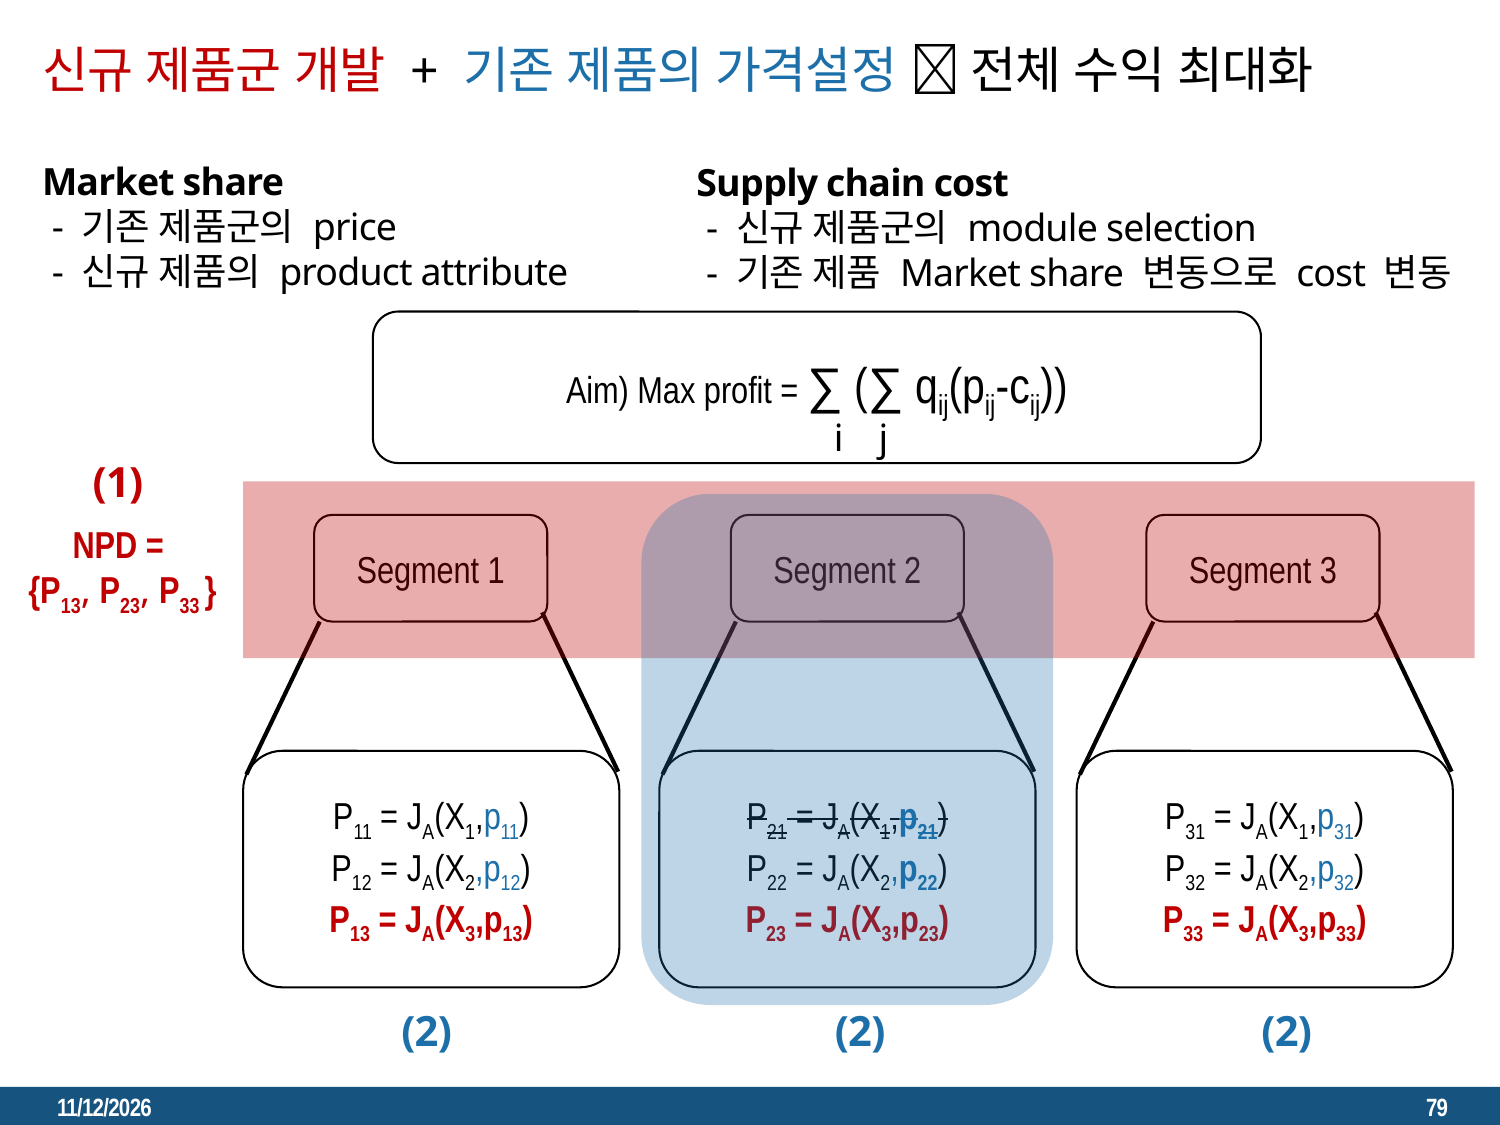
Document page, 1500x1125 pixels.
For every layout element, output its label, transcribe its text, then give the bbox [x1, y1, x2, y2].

text_box Aim) Max profit = ∑ (∑ qij(pij-cij)) [371, 310, 1262, 465]
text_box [1079, 621, 1154, 775]
text_box i j [833, 413, 889, 459]
text_box Supply chain cost - 신규 제품군의 module selection - 기존 제품 Market share 변동으로 cost 변동 [681, 151, 1500, 302]
text_box 신규 제품군 개발 + 기존 제품의 가격설정  전체 수익 최대화 Market share - 기존 제품군의 price - 신규 제품의 product attribute [42, 38, 1452, 294]
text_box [662, 621, 736, 775]
slide_number 79 [1125, 1086, 1464, 1125]
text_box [246, 621, 320, 775]
text_box (1) [92, 456, 144, 507]
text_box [542, 612, 619, 772]
text_box (2) [834, 1005, 886, 1056]
text_box (2) [401, 1005, 453, 1056]
slide_number 2023. 3. 6. [42, 1086, 380, 1125]
text_box [242, 480, 1476, 659]
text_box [958, 612, 1035, 772]
text_box [640, 492, 1055, 1007]
text_box (2) [1261, 1005, 1313, 1056]
text_box NPD = {P13, P23, P33 } [19, 521, 217, 618]
text_box P31 = JA(X1,p31) P32 = JA(X2,p32) P33 = JA(X3,p33) [1075, 749, 1454, 989]
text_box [1375, 612, 1452, 772]
text_box P11 = JA(X1,p11) P12 = JA(X2,p12) P13 = JA(X3,p13) [242, 749, 621, 989]
